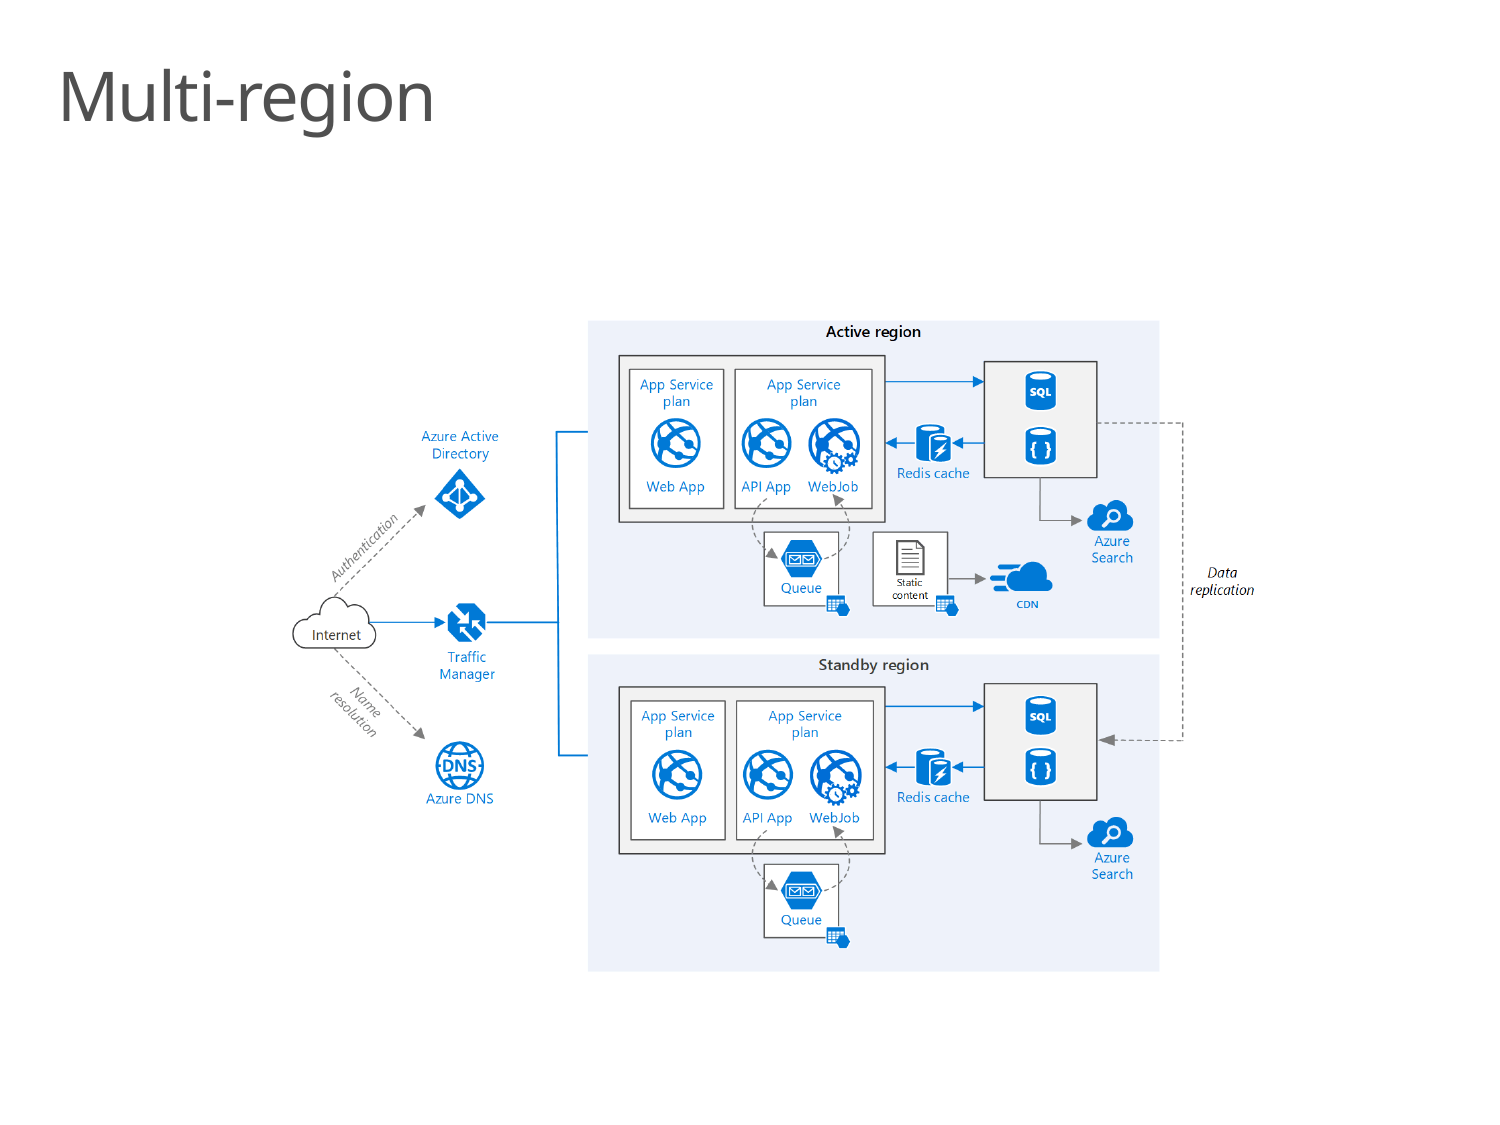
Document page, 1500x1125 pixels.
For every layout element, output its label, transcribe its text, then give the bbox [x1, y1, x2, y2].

title Multi-region [33, 47, 1468, 196]
picture [238, 315, 1262, 972]
